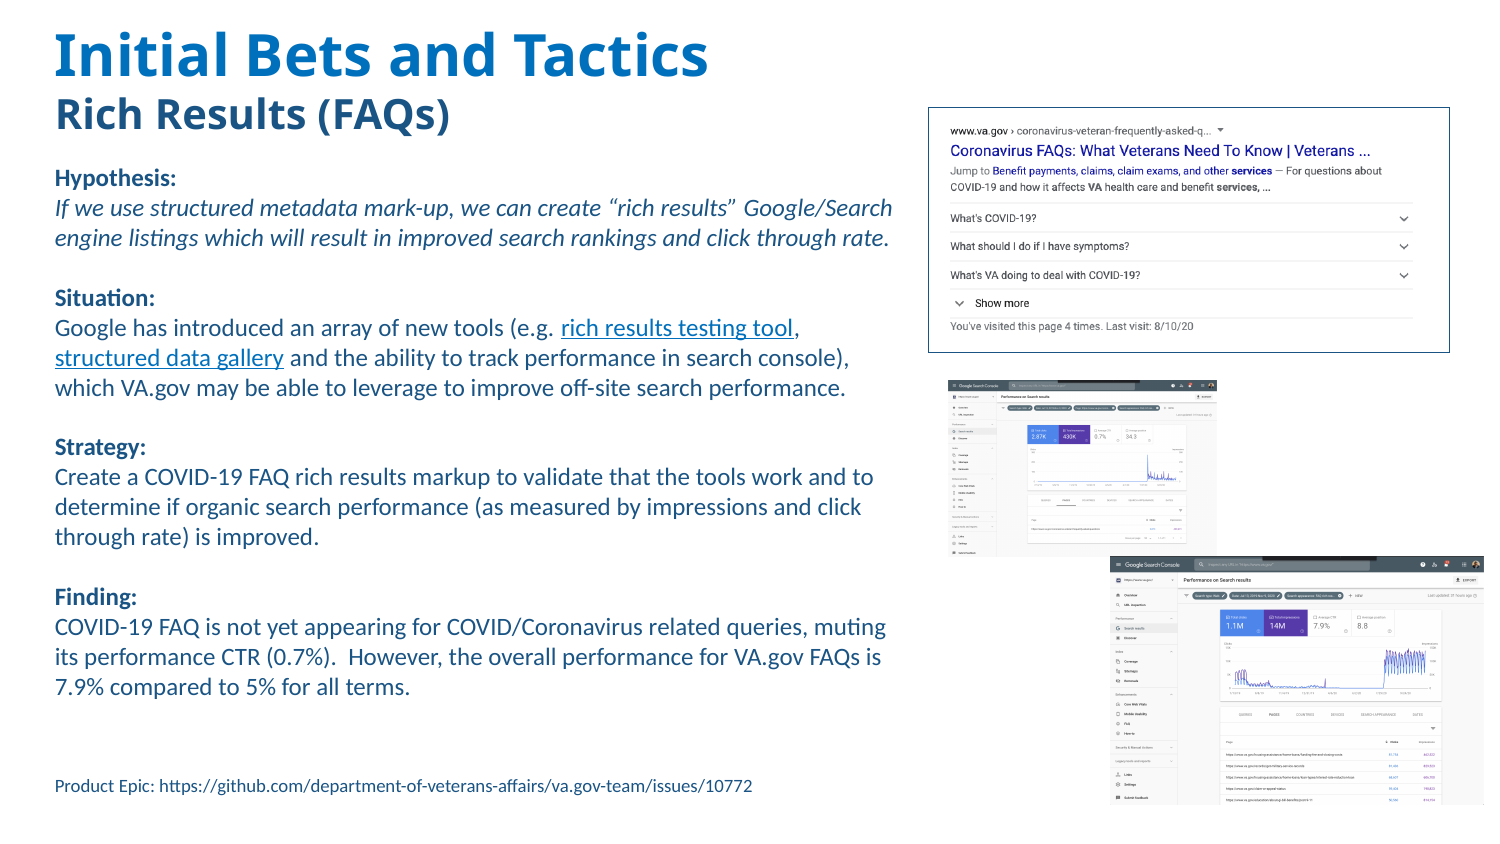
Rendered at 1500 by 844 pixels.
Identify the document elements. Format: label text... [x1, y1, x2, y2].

title Initial Bets and Tactics [40, 10, 1416, 114]
text_box Product Epic: https://github.com/department-of-veterans-affairs/va.gov-team/issues/10772 [39, 766, 790, 804]
picture [948, 380, 1484, 805]
text_box Rich Results (FAQs) [40, 81, 547, 146]
text_box Hypothesis: If we use structured metadata mark-up, we can create “rich results” Google/Search engine listings which will result in improved search rankings and click through rate. Situation: Google has introduced an array of new tools (e.g. rich results testing tool, structured data gallery and the ability to track performance in search console), which VA.gov may be able to leverage to improve off-site search performance. Strategy: Create a COVID-19 FAQ rich results markup to validate that the tools work and to determine if organic search performance (as measured by impressions and click through rate) is improved. Finding: COVID-19 FAQ is not yet appearing for COVID/Coronavirus related queries, muting its performance CTR (0.7%). However, the overall performance for VA.gov FAQs is 7.9% compared to 5% for all terms. [39, 154, 929, 708]
picture [928, 107, 1450, 353]
